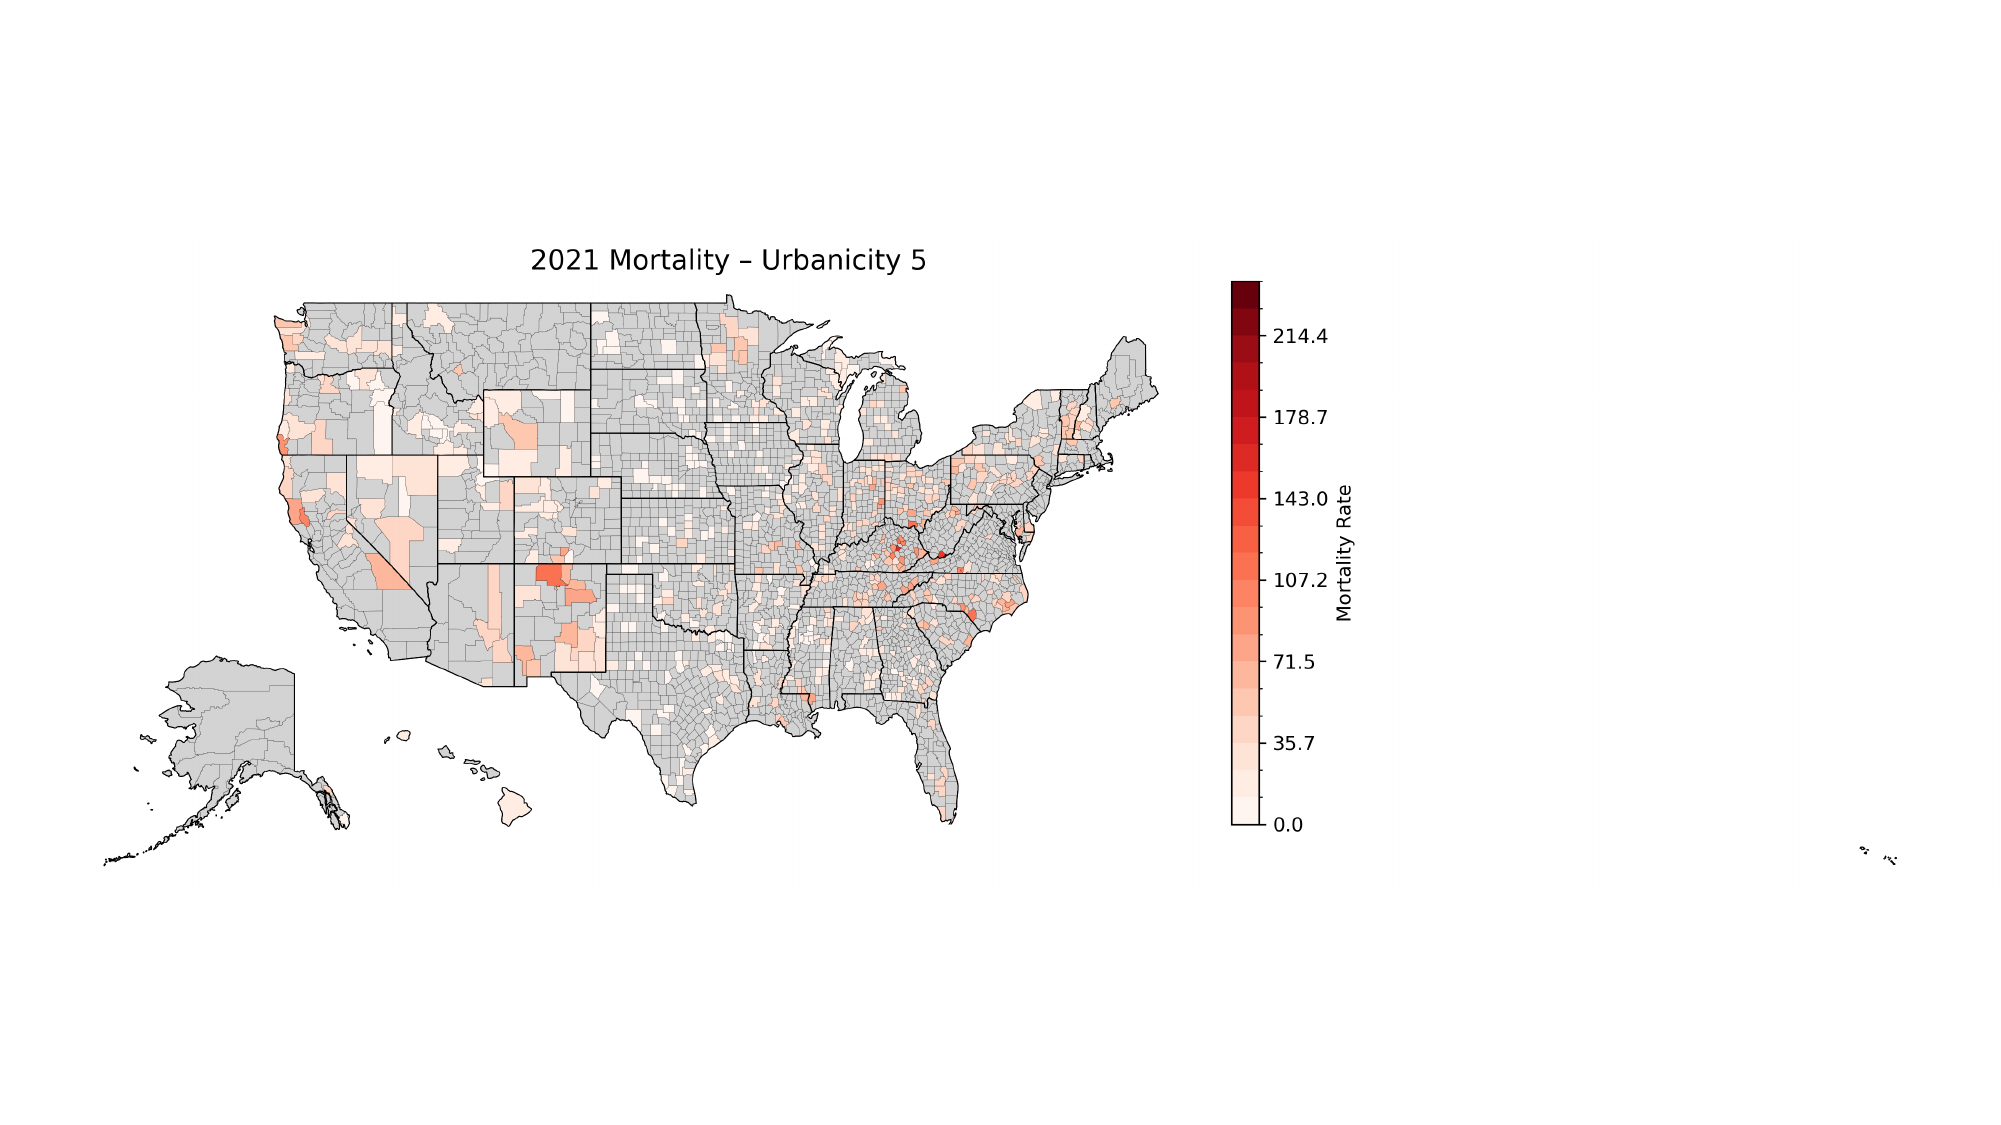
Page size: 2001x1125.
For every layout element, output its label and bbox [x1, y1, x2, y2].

picture [0, 234, 2000, 891]
